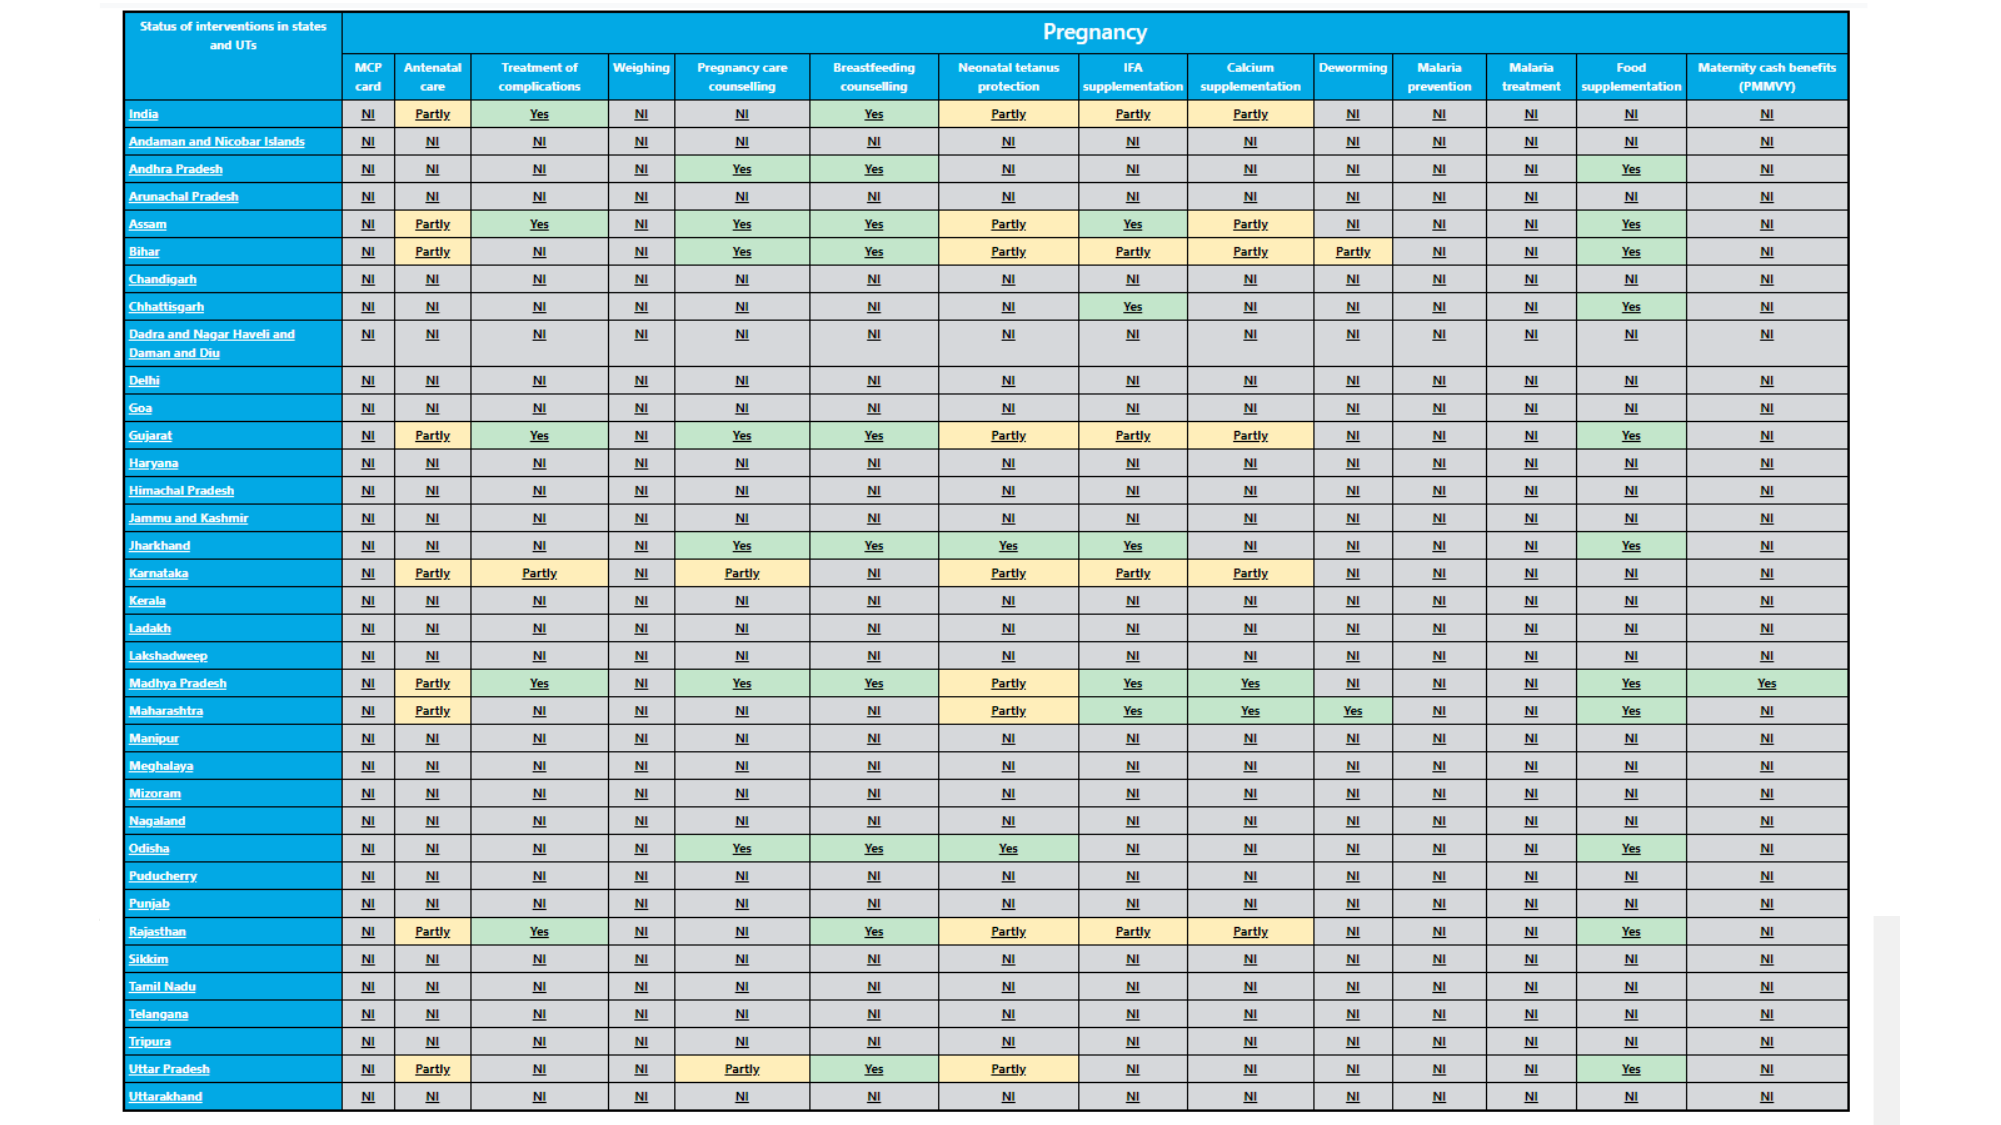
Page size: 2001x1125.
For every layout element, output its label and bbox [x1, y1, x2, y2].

text_box [99, 3, 1900, 1125]
